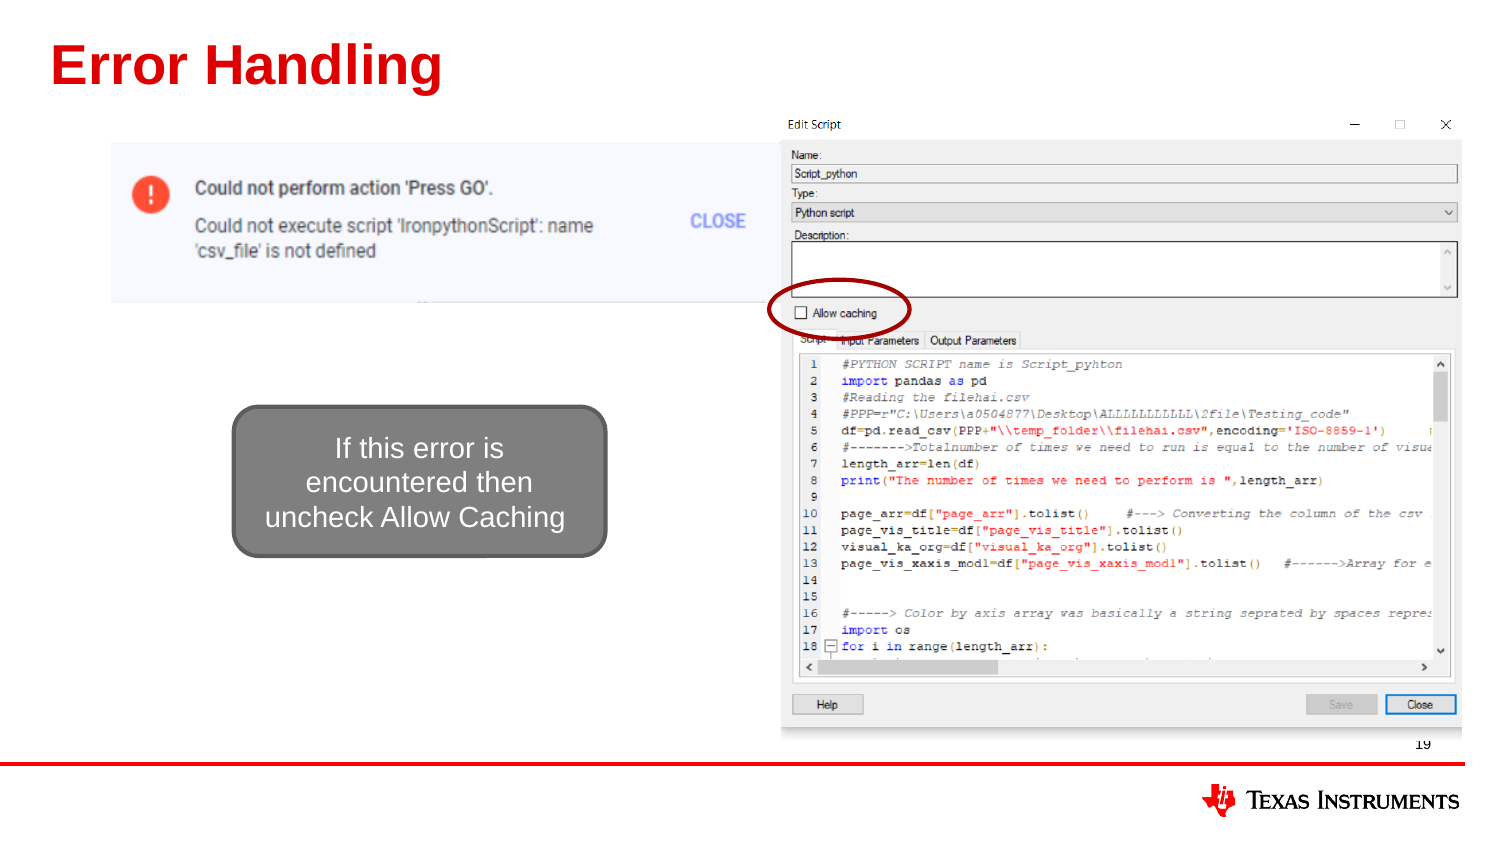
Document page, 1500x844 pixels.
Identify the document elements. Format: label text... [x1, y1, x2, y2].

slide_number 19 [1093, 749, 1444, 755]
text_box If this error is encountered then uncheck Allow Caching [231, 404, 608, 559]
text_box [767, 311, 776, 325]
picture [1202, 784, 1459, 817]
title Error Handling [37, 17, 1426, 119]
picture [781, 111, 1463, 742]
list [111, 142, 776, 303]
